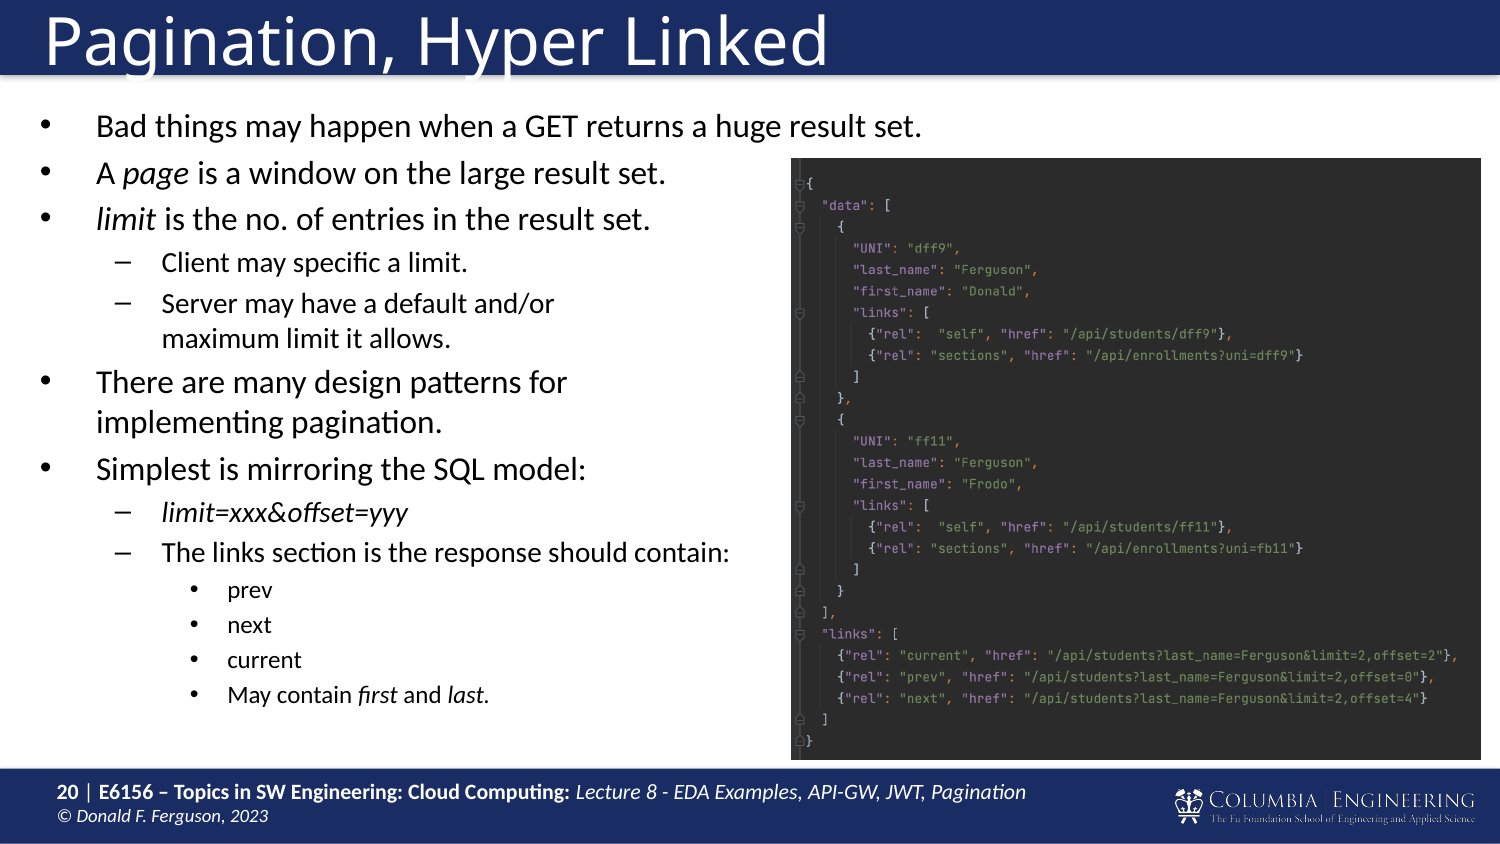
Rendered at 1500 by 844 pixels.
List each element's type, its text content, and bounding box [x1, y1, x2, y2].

list Bad things may happen when a GET returns a huge result set. A page is a window on the large result set. limit is the no. of entries in the result set. Client may specific a limit. Server may have a default and/or maximum limit it allows. There are many design patterns for implementing pagination. Simplest is mirroring the SQL model: limit=xxx&offset=yyy The links section is the response should contain: prev next current May contain first and last. [24, 96, 1470, 760]
title Pagination, Hyper Linked [28, 0, 1450, 73]
picture [790, 158, 1482, 760]
